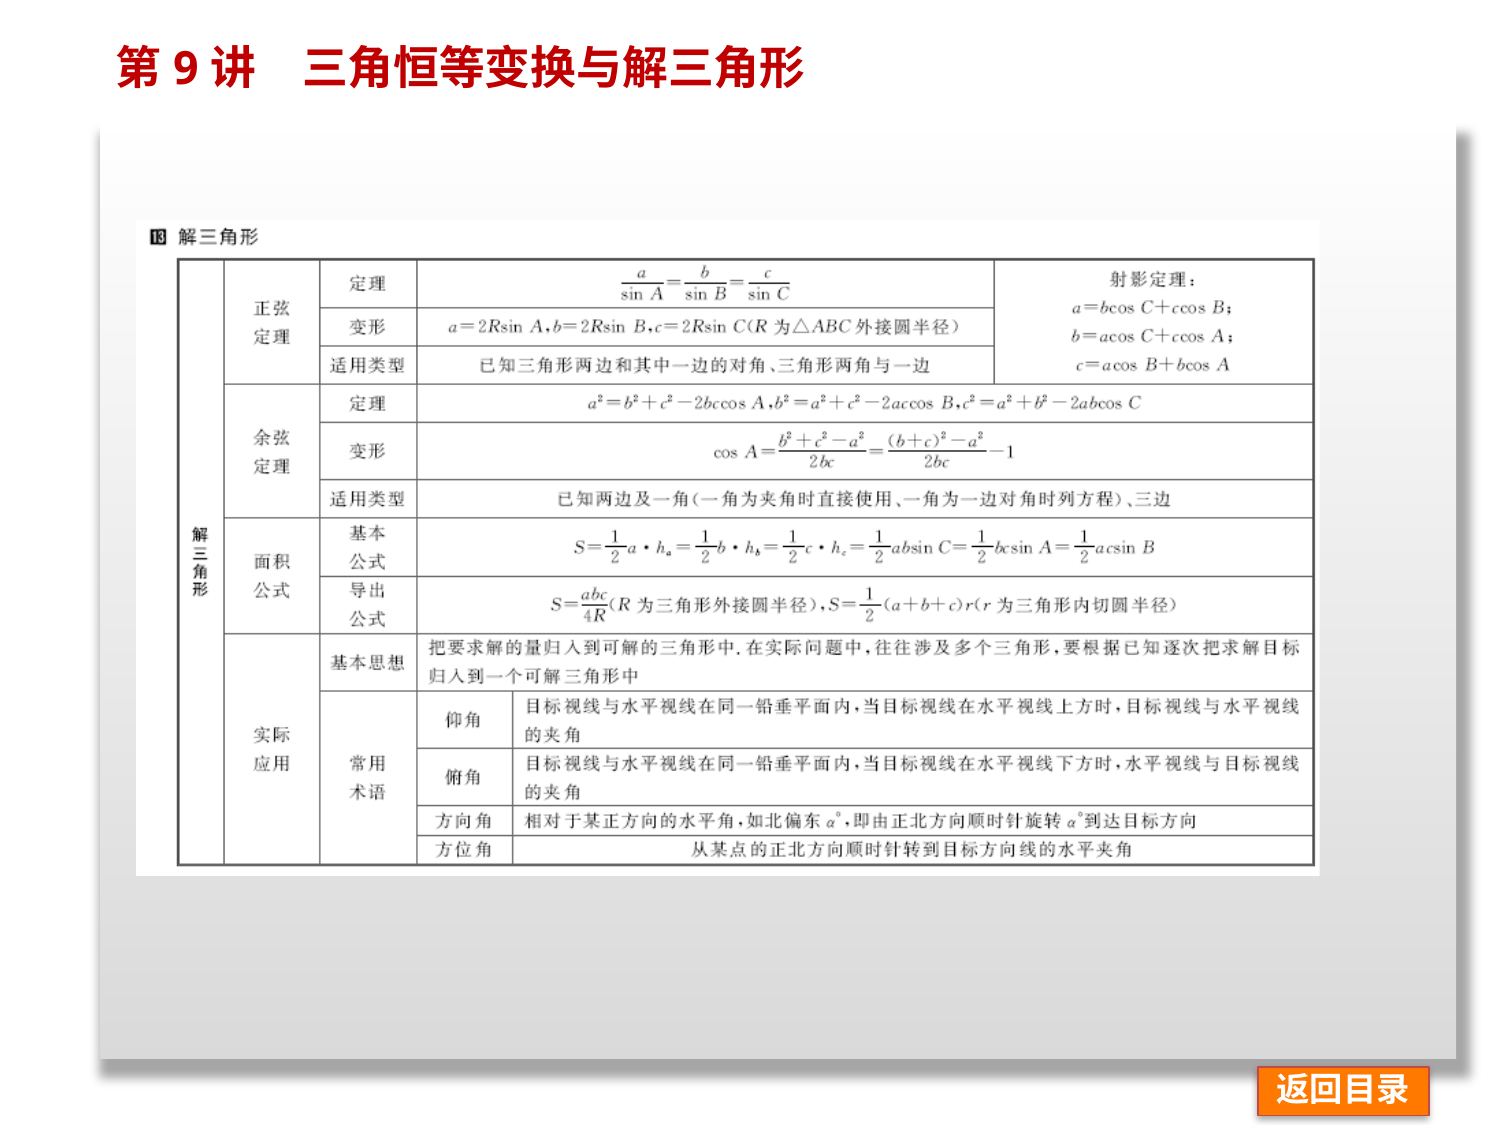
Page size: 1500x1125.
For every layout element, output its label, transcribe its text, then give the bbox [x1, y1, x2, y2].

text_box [135, 219, 1320, 999]
title 第9讲 三角恒等变换与解三角形 [100, 27, 1199, 106]
text_box 返回目录 [1257, 1066, 1430, 1116]
